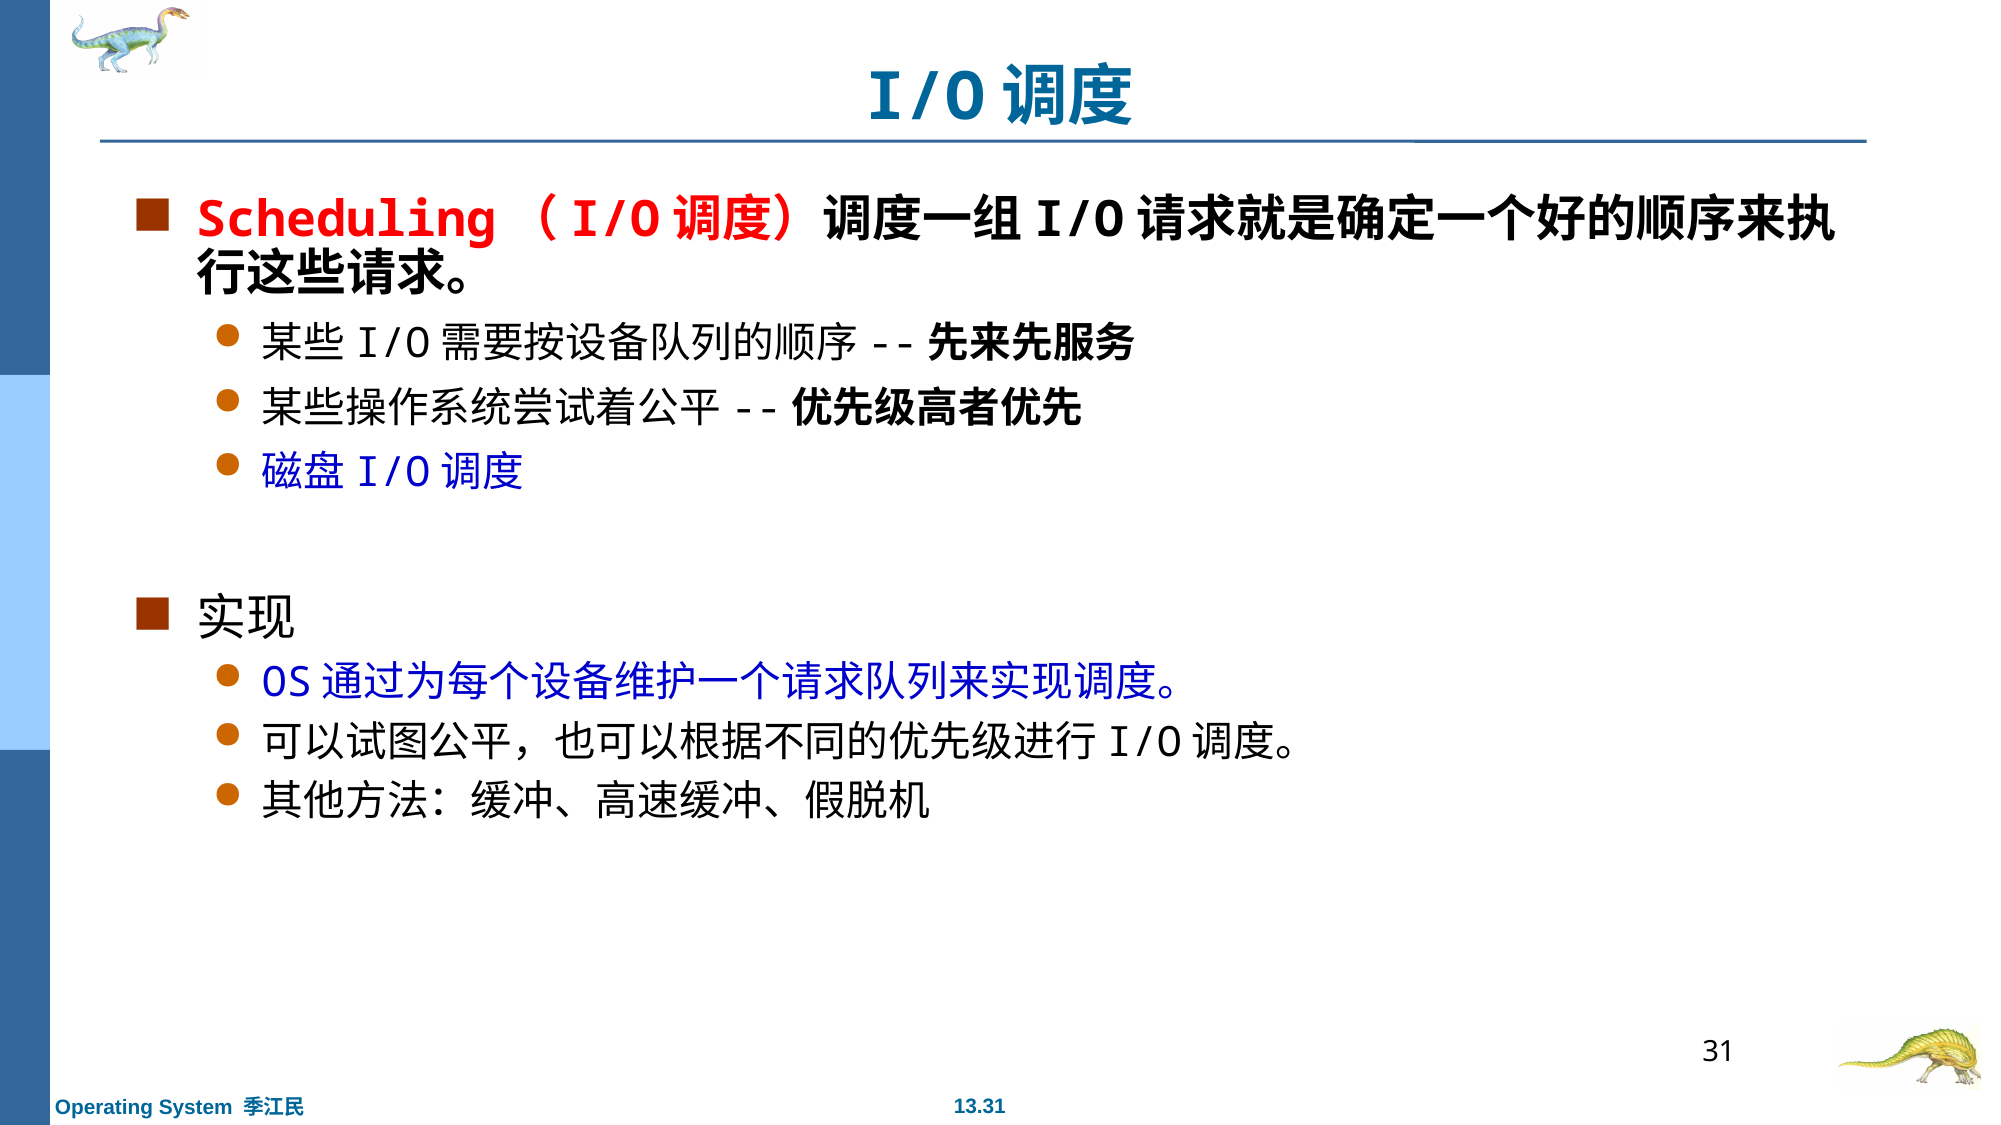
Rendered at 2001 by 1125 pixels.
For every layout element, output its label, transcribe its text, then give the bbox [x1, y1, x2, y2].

title I/O调度 [99, 45, 1900, 141]
picture [62, 0, 203, 80]
slide_number 31 [1687, 1025, 2000, 1100]
list Scheduling（I/O调度）调度一组I/O请求就是确定一个好的顺序来执行这些请求。 某些I/O需要按设备队列的顺序--先来先服务 某些操作系统尝试着公平--优先级高者优先 磁盘I/O调度 实现 OS通过为每个设备维护一个请求队列来实现调度。 可以试图公平，也可以根据不同的优先级进行I/O调度。 其他方法：缓冲、高速缓冲、假脱机 [125, 185, 1900, 1005]
